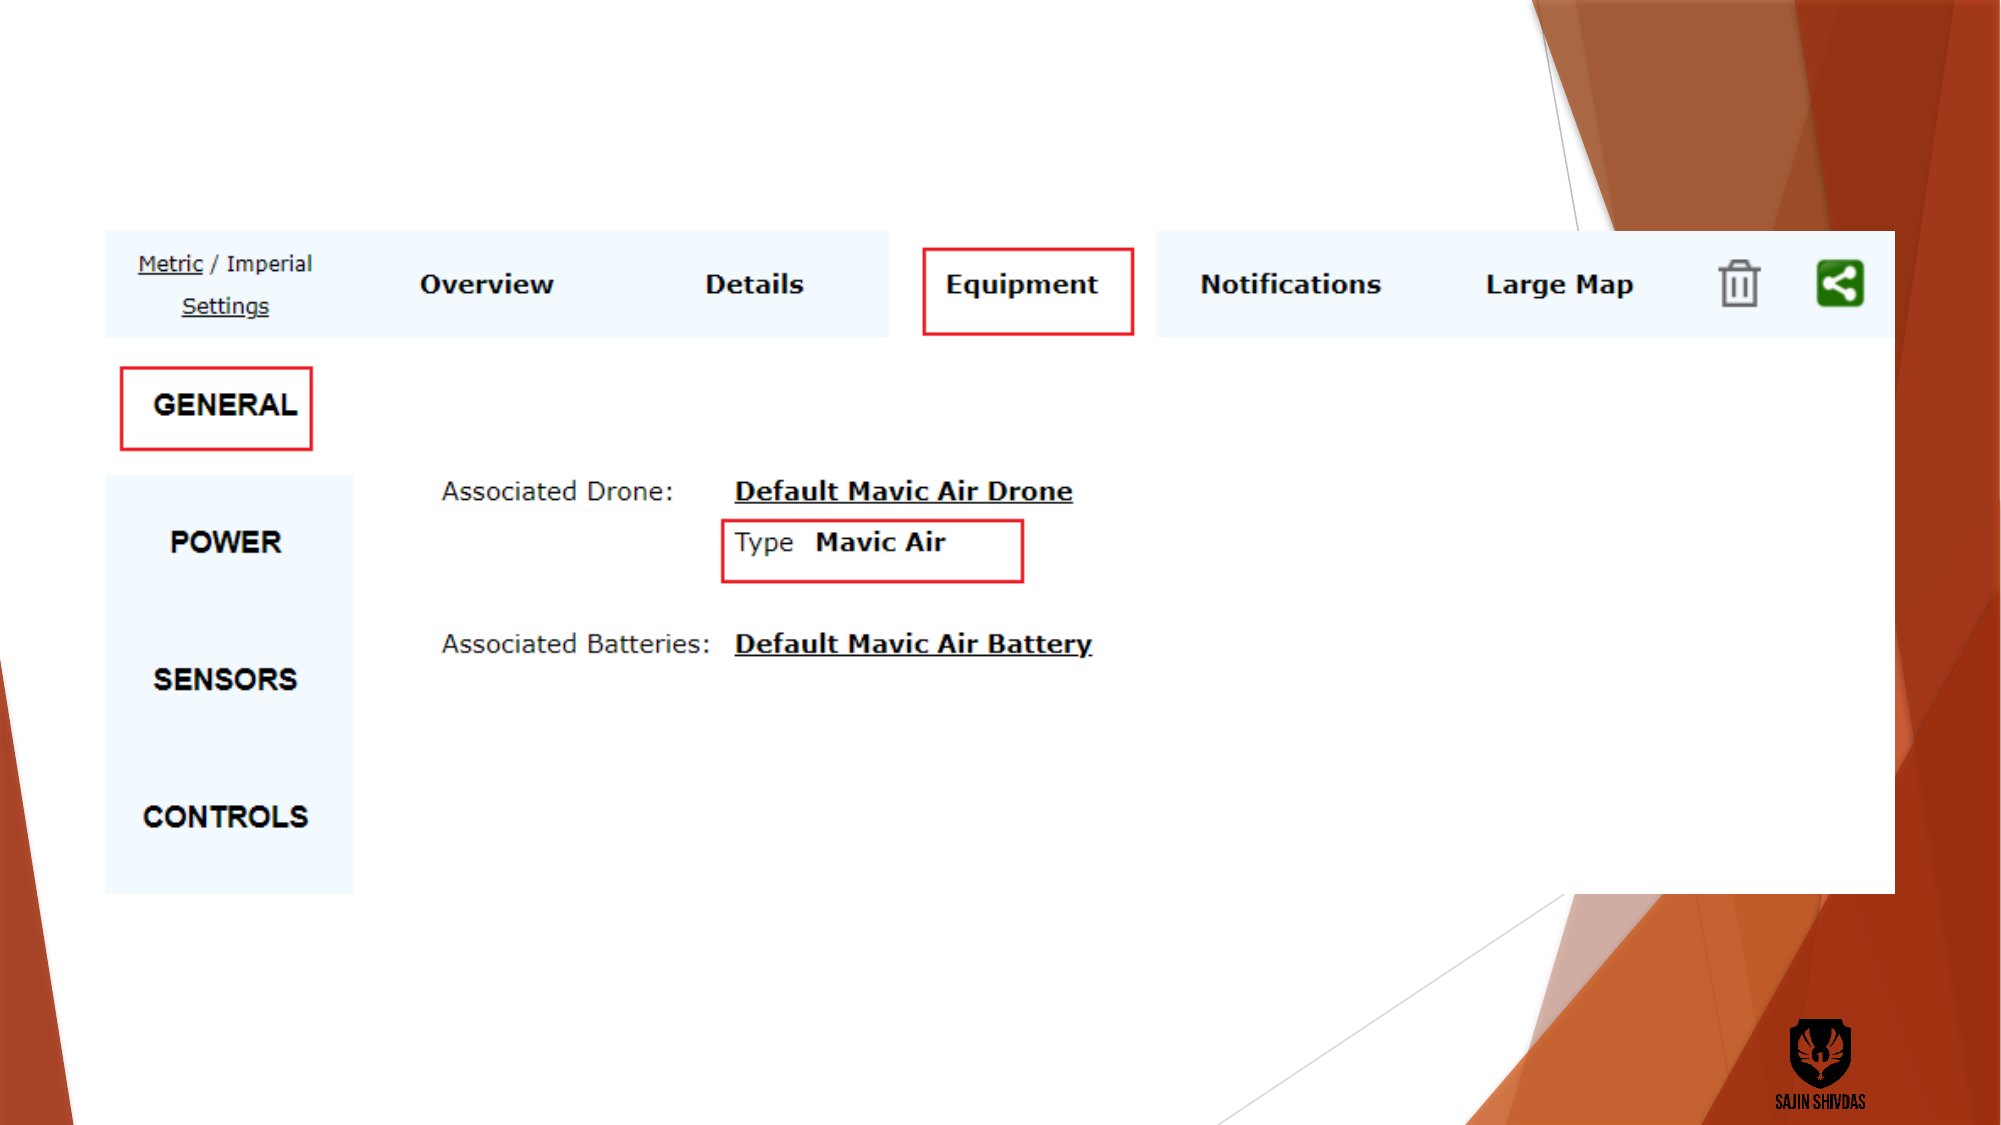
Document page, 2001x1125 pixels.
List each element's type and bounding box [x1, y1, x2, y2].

picture [104, 230, 1895, 894]
picture [1765, 1009, 1878, 1121]
